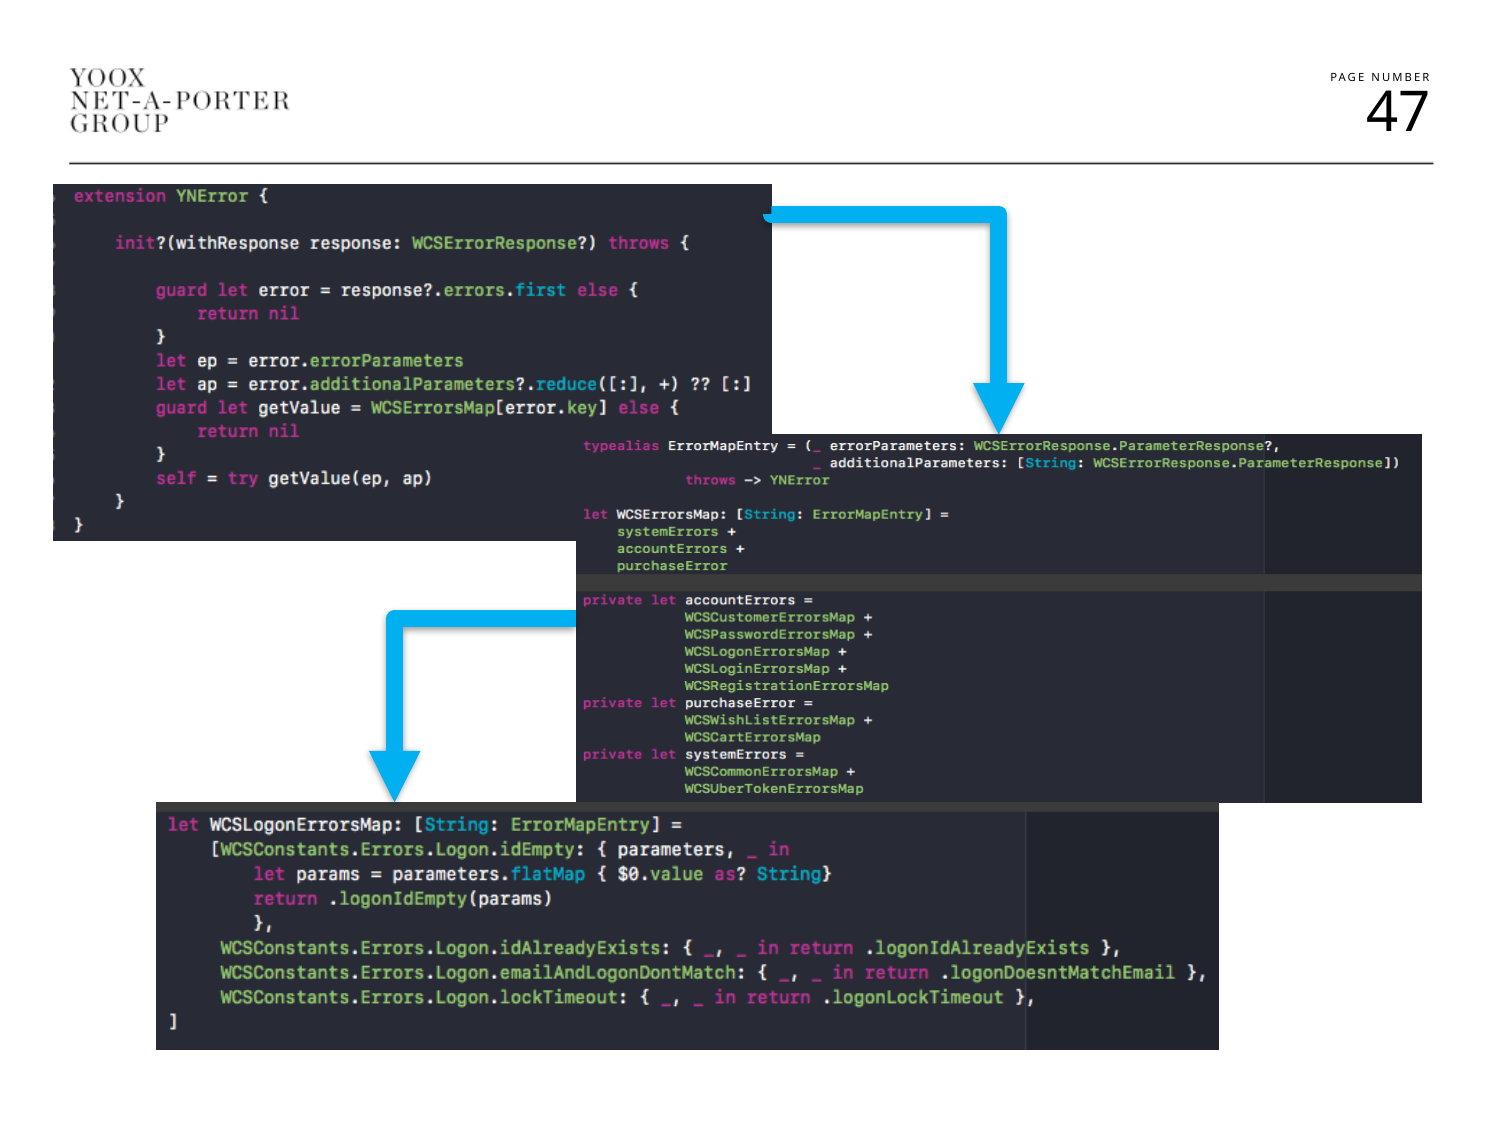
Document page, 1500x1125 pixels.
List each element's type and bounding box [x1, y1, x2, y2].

text_box [770, 214, 1000, 435]
picture [53, 184, 1422, 1050]
text_box [394, 618, 577, 803]
